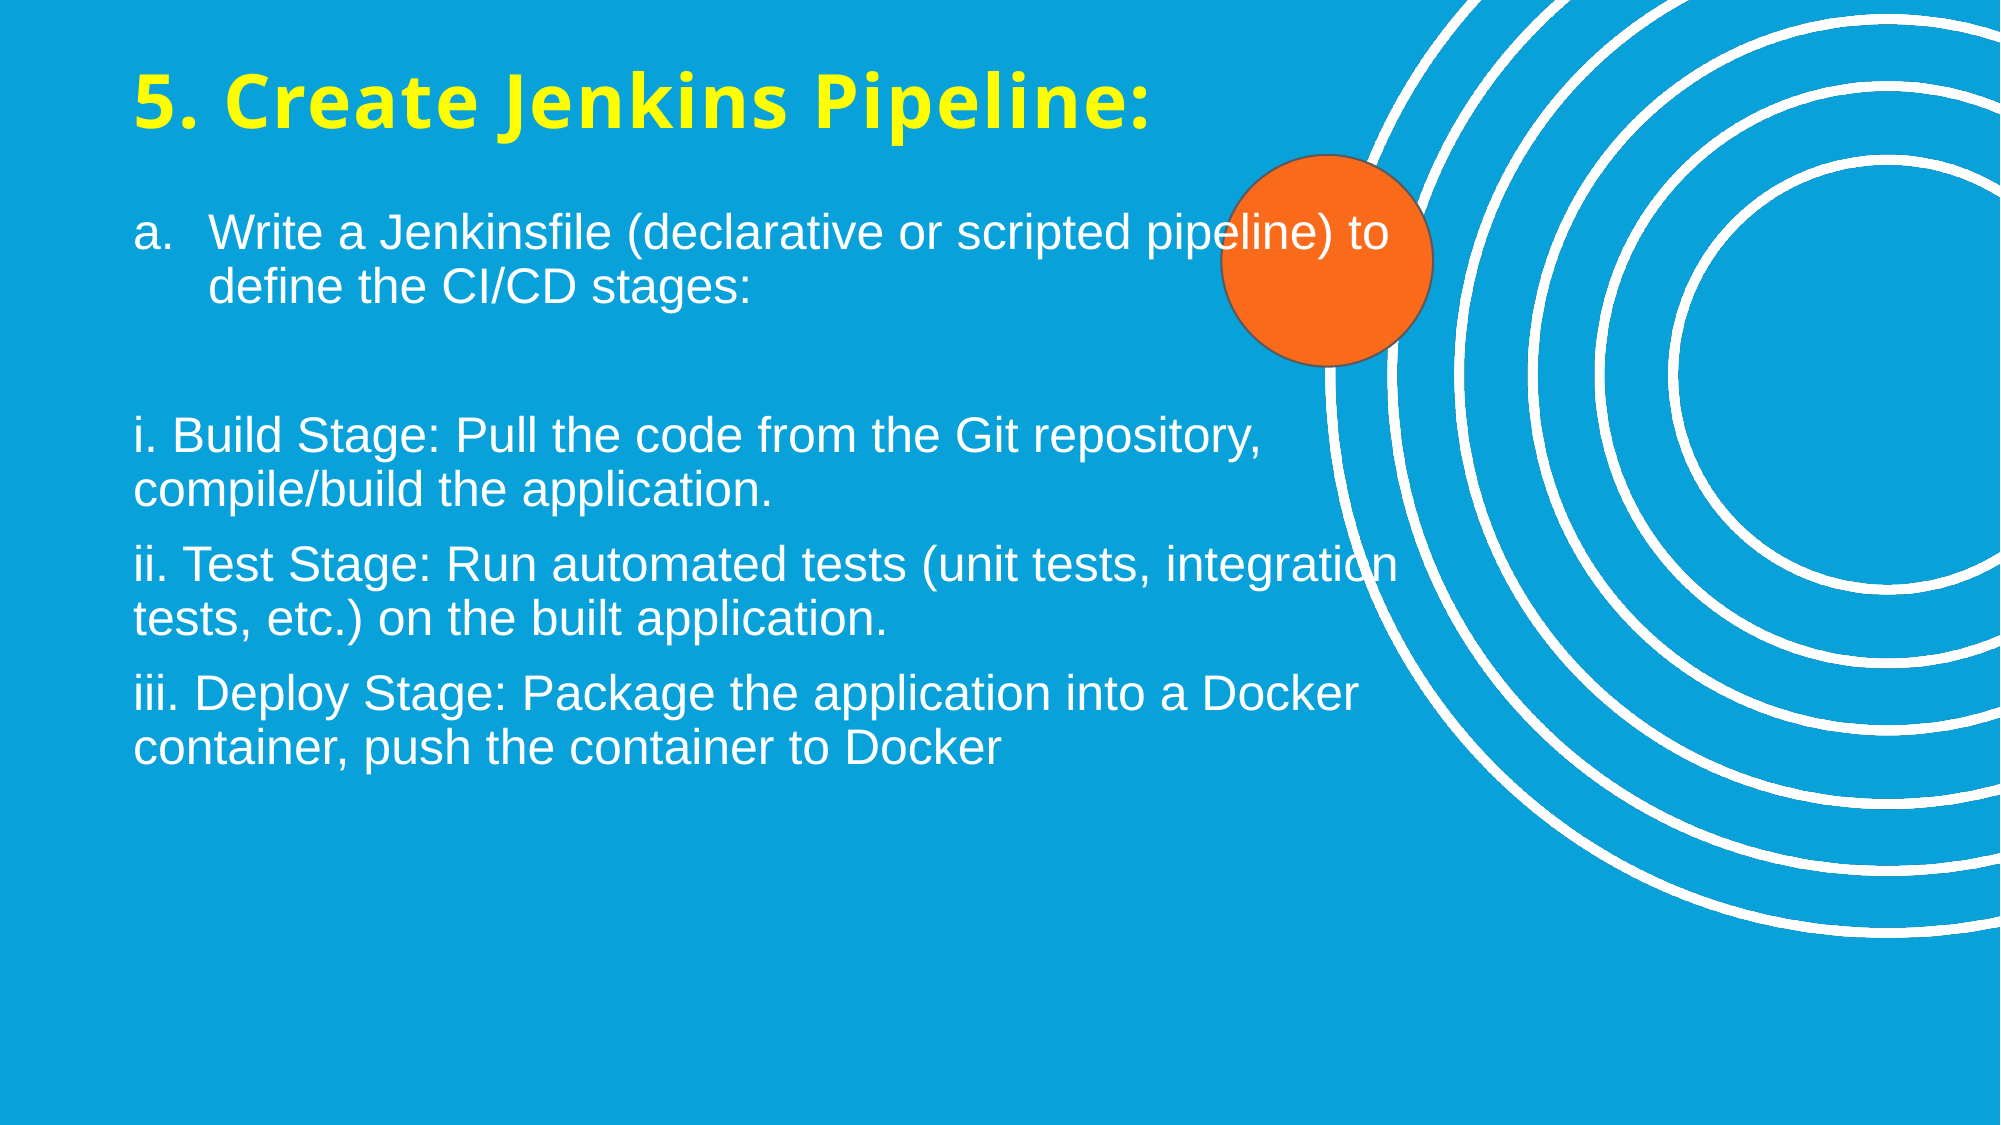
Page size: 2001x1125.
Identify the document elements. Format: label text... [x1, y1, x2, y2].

title 5. Create Jenkins Pipeline: [133, 64, 1371, 180]
picture [1425, 541, 2000, 876]
picture [1528, 14, 2000, 735]
picture [1595, 82, 2000, 668]
picture [1425, 679, 2000, 937]
picture [1420, 0, 1569, 208]
picture [1455, 0, 2000, 809]
picture [1668, 155, 2000, 594]
list Write a Jenkinsfile (declarative or scripted pipeline) to define the CI/CD stages: i. Build Stage: Pull the code from the Git repository, compile/build the application. ii. Test Stage: Run automated tests (unit tests, integration tests, etc.) on the built application. iii. Deploy Stage: Package the application into a Docker container, push the container to Docker [133, 198, 1425, 990]
picture [1371, 0, 1480, 165]
